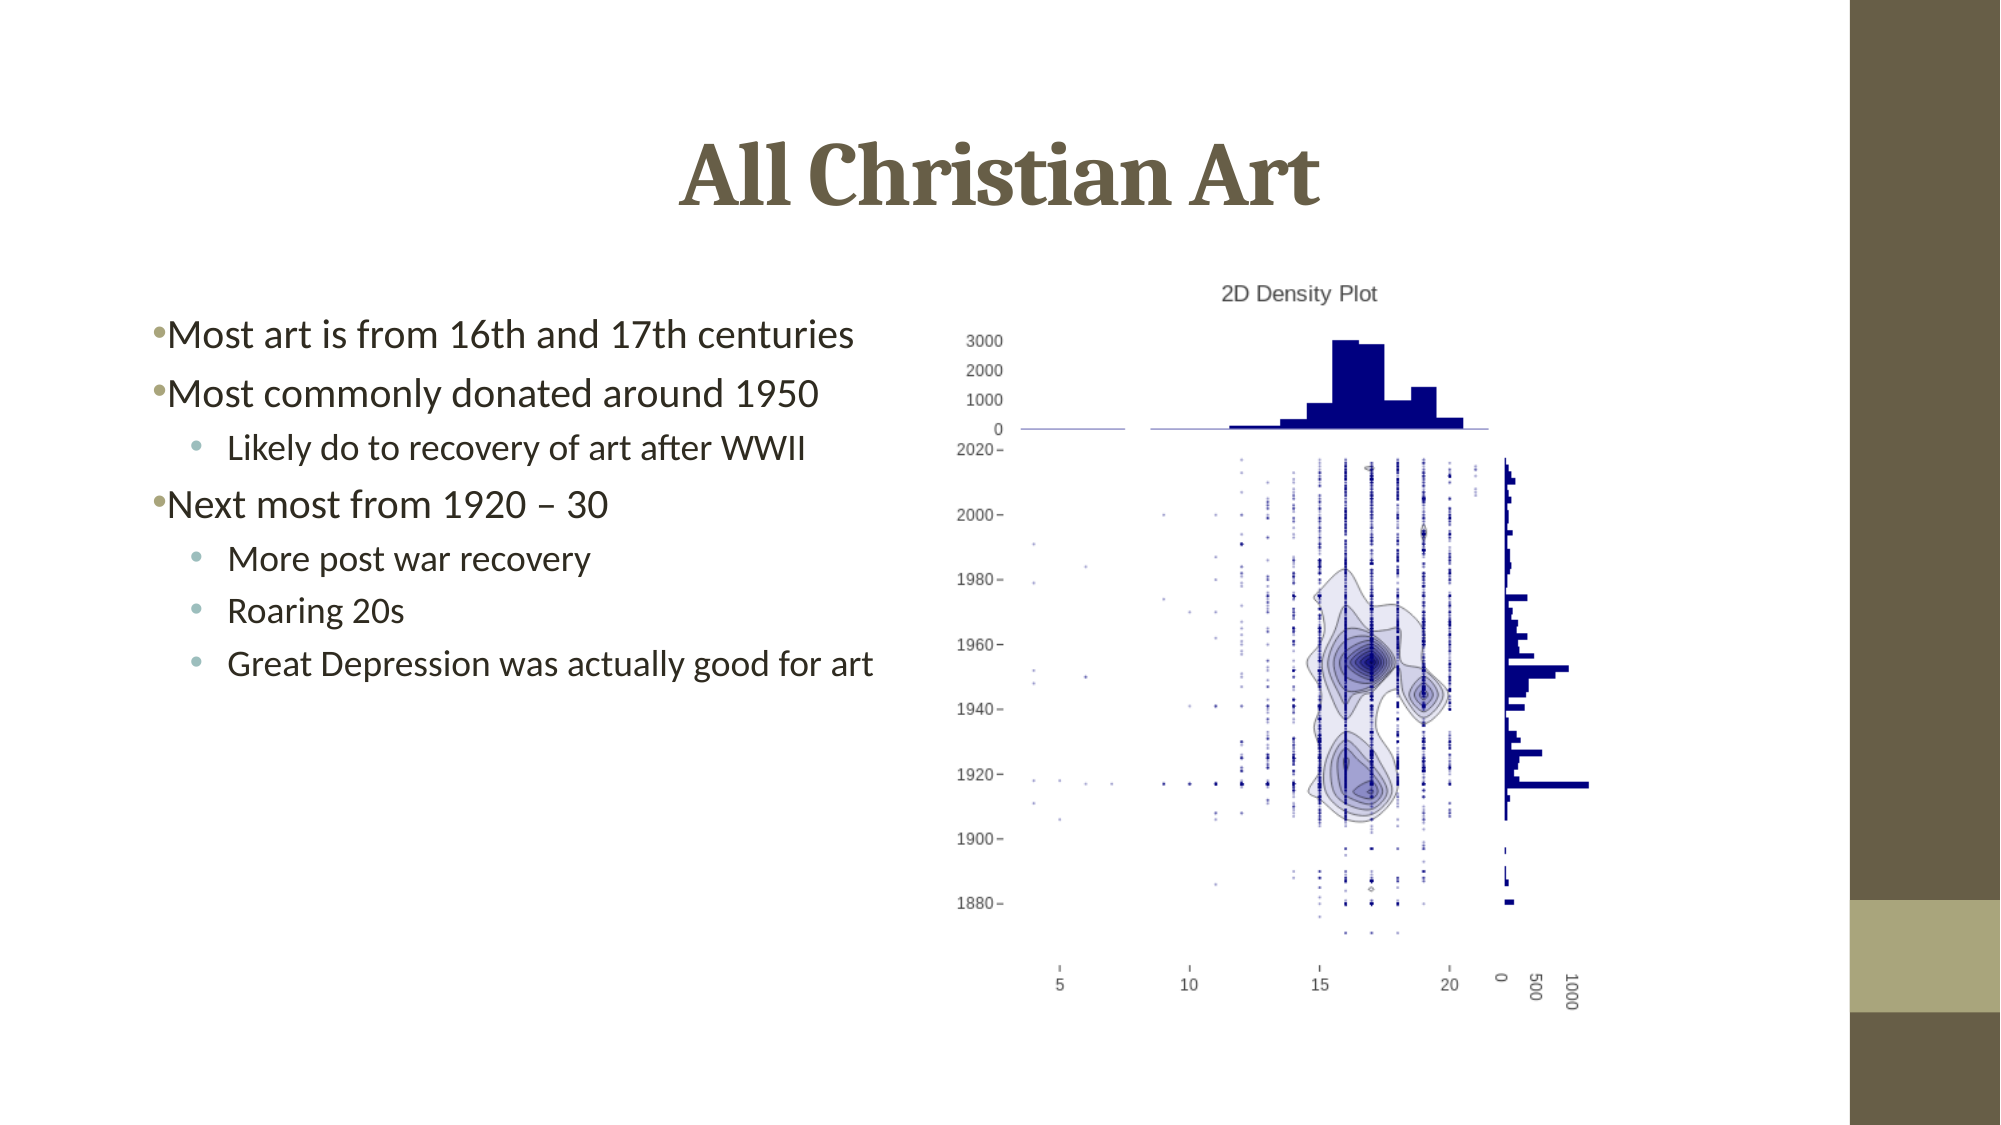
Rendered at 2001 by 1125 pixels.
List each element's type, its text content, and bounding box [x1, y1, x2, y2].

list Most art is from 16th and 17th centuries Most commonly donated around 1950 Likely do to recovery of art after WWII Next most from 1920 – 30 More post war recovery Roaring 20s Great Depression was actually good for art [137, 299, 895, 1014]
picture [897, 268, 1701, 1071]
title All Christian Art [137, 59, 1863, 278]
